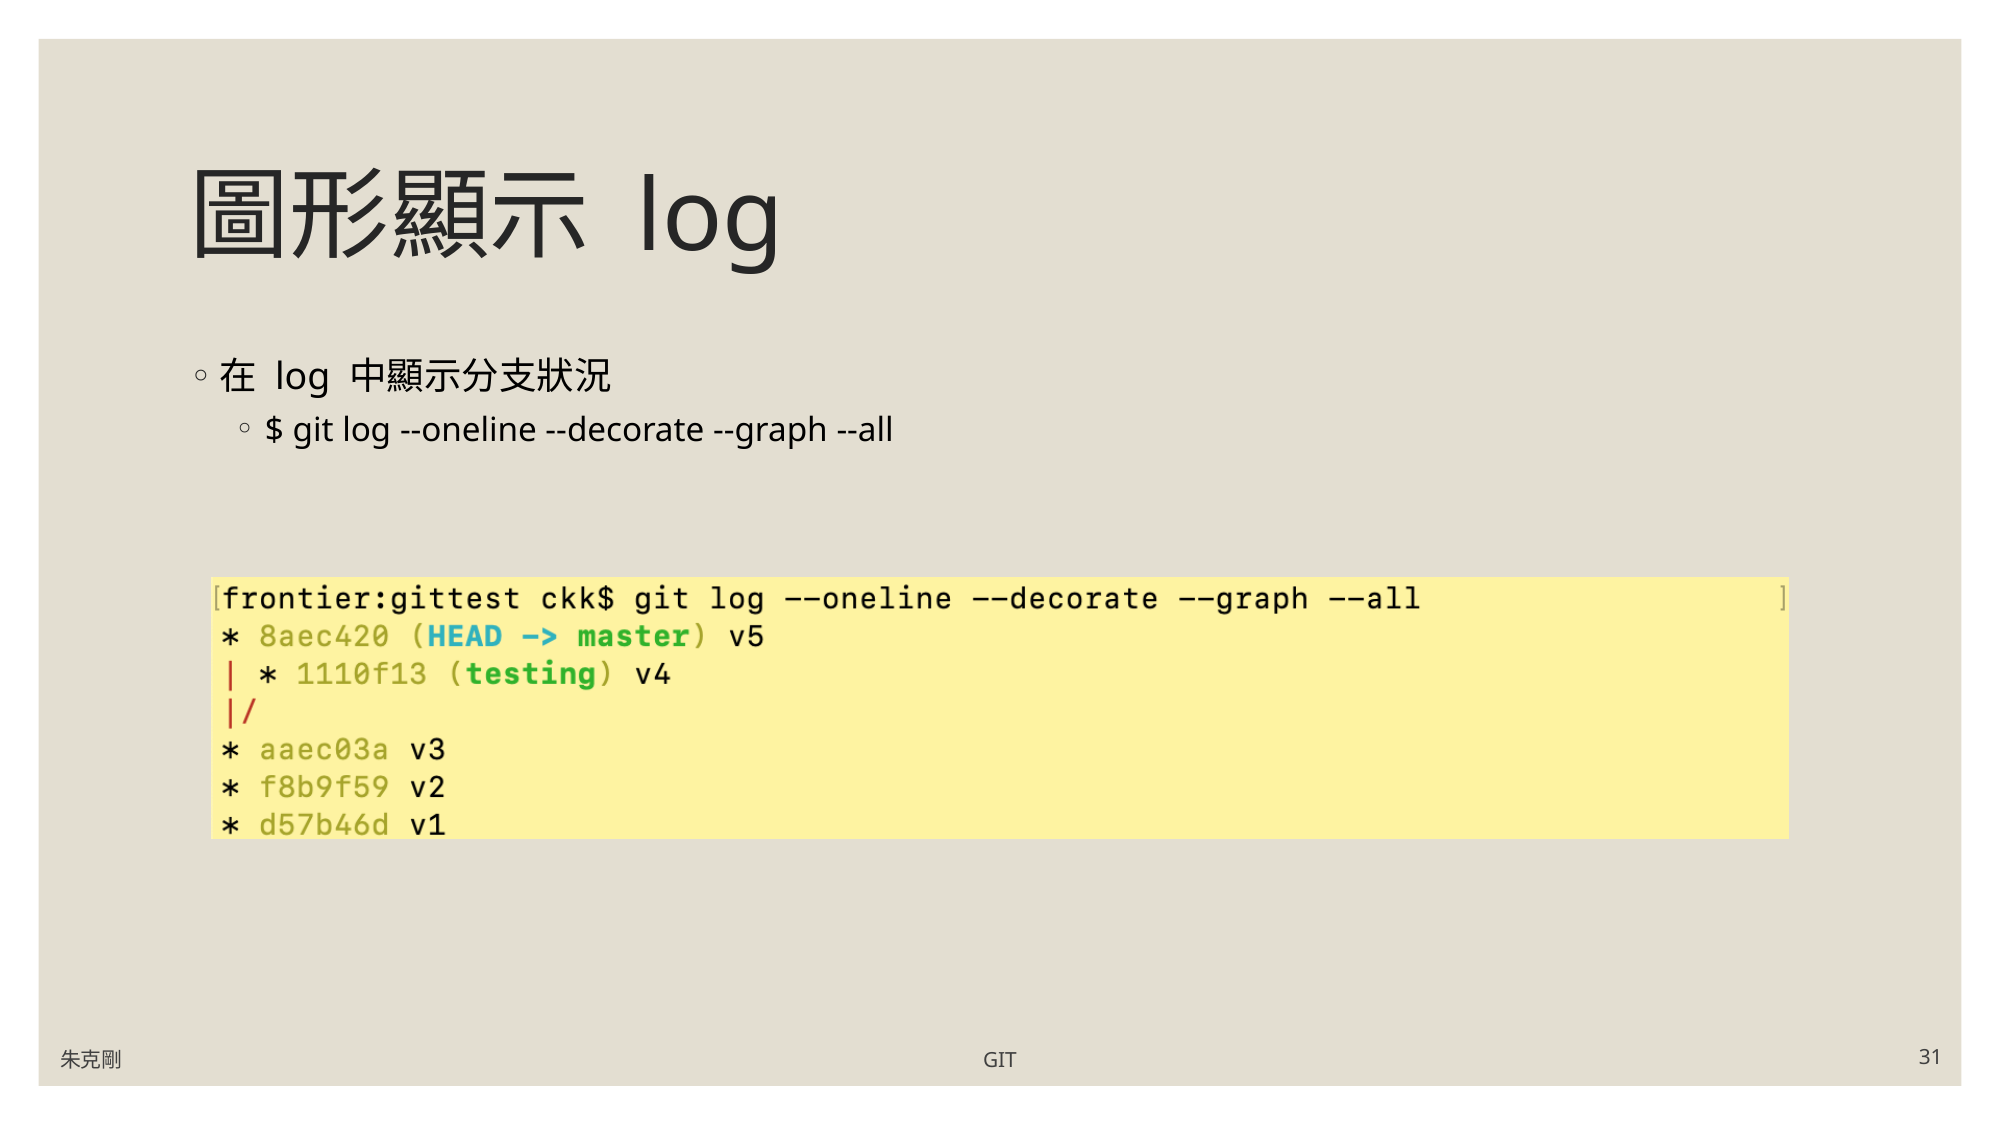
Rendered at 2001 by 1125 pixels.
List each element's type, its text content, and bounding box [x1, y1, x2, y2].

slide_number 朱克剛 [45, 1034, 495, 1080]
title 圖形顯示 log [174, 105, 1825, 331]
footer GIT [572, 1034, 1428, 1080]
slide_number 31 [1717, 1034, 1958, 1080]
picture [211, 577, 1789, 839]
list 在 log 中顯示分支狀況 $ git log --oneline --decorate --graph --all [174, 345, 1825, 990]
